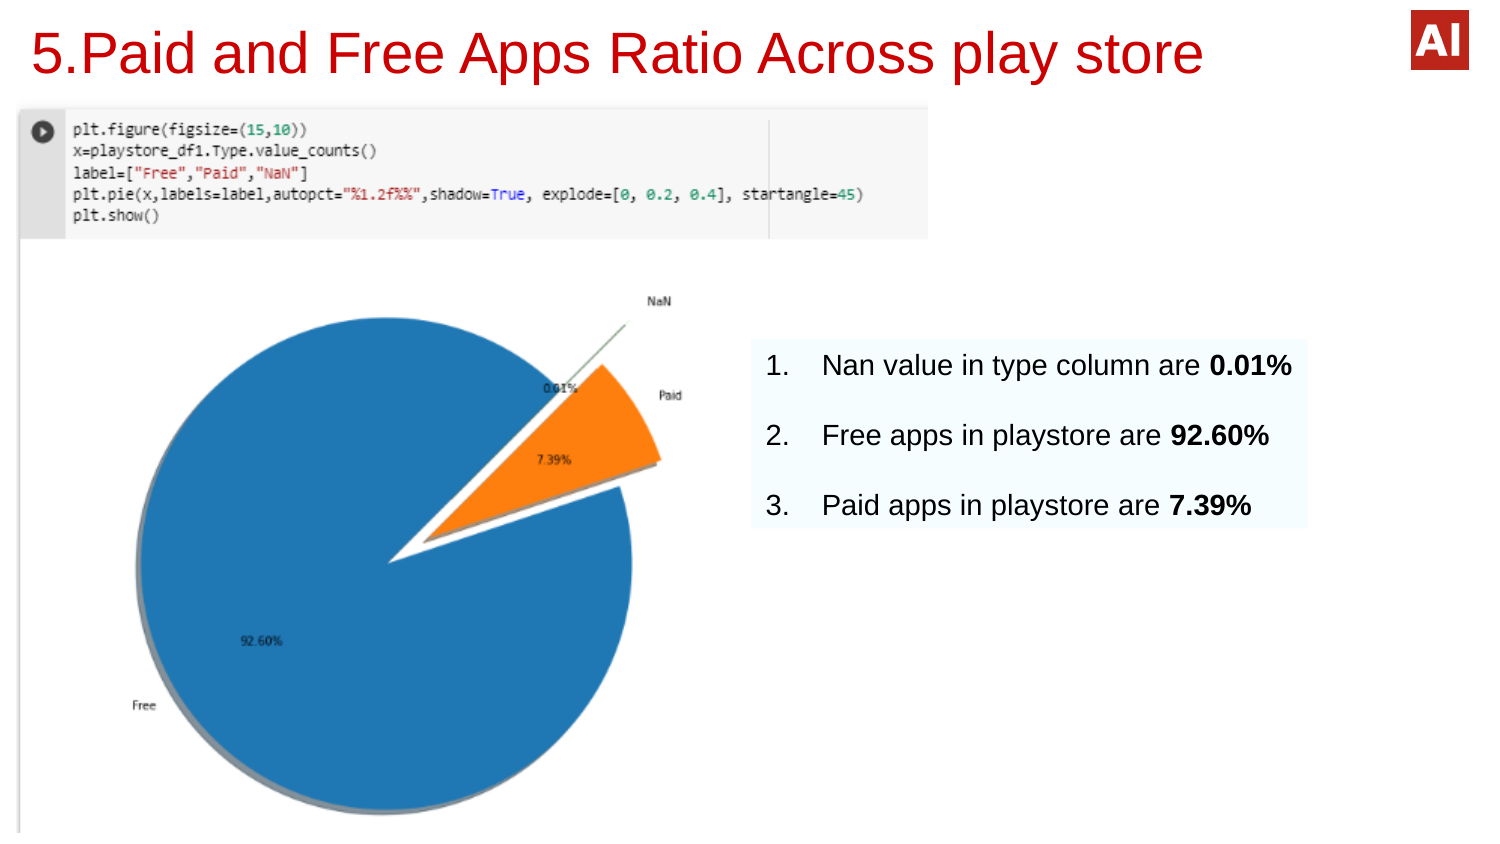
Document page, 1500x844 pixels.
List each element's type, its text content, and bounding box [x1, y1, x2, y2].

text_box Nan value in type column are 0.01% Free apps in playstore are 92.60% Paid apps in playstore are 7.39% [933, 338, 1308, 529]
picture [1415, 10, 1469, 70]
picture [16, 93, 928, 833]
title 5.Paid and Free Apps Ratio Across play store [16, 0, 1415, 94]
